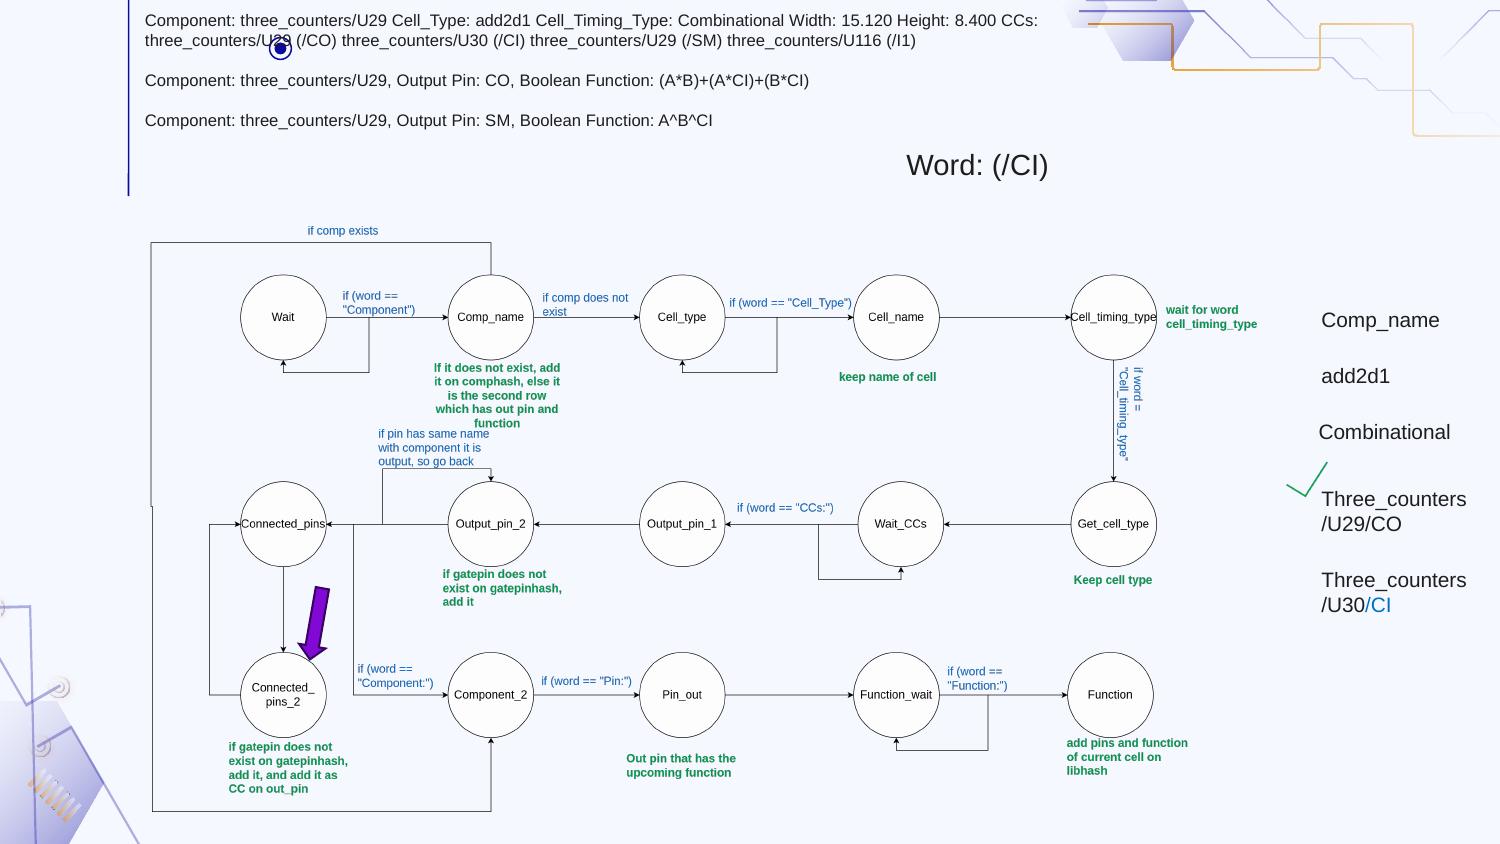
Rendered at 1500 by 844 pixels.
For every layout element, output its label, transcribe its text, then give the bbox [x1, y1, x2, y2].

text_box Combinational [1303, 411, 1472, 452]
text_box Comp_name [1306, 299, 1469, 340]
text_box add2d1 [1306, 355, 1469, 396]
text_box Three_counters/U29/CO [1306, 477, 1485, 543]
text_box Component: three_counters/U29 Cell_Type: add2d1 Cell_Timing_Type: Combinational Width: 15.120 Height: 8.400 CCs: three_counters/U29 (/CO) three_counters/U30 (/CI) three_counters/U29 (/SM) three_counters/U116 (/I1) Component: three_counters/U29, Output Pin: CO, Boolean Function: (A*B)+(A*CI)+(B*CI) Component: three_counters/U29, Output Pin: SM, Boolean Function: A^B^CI [129, 2, 1193, 138]
text_box Word: (/CI) [891, 139, 1275, 189]
text_box Three_counters/U30/CI [1306, 558, 1485, 624]
picture [146, 217, 1339, 818]
